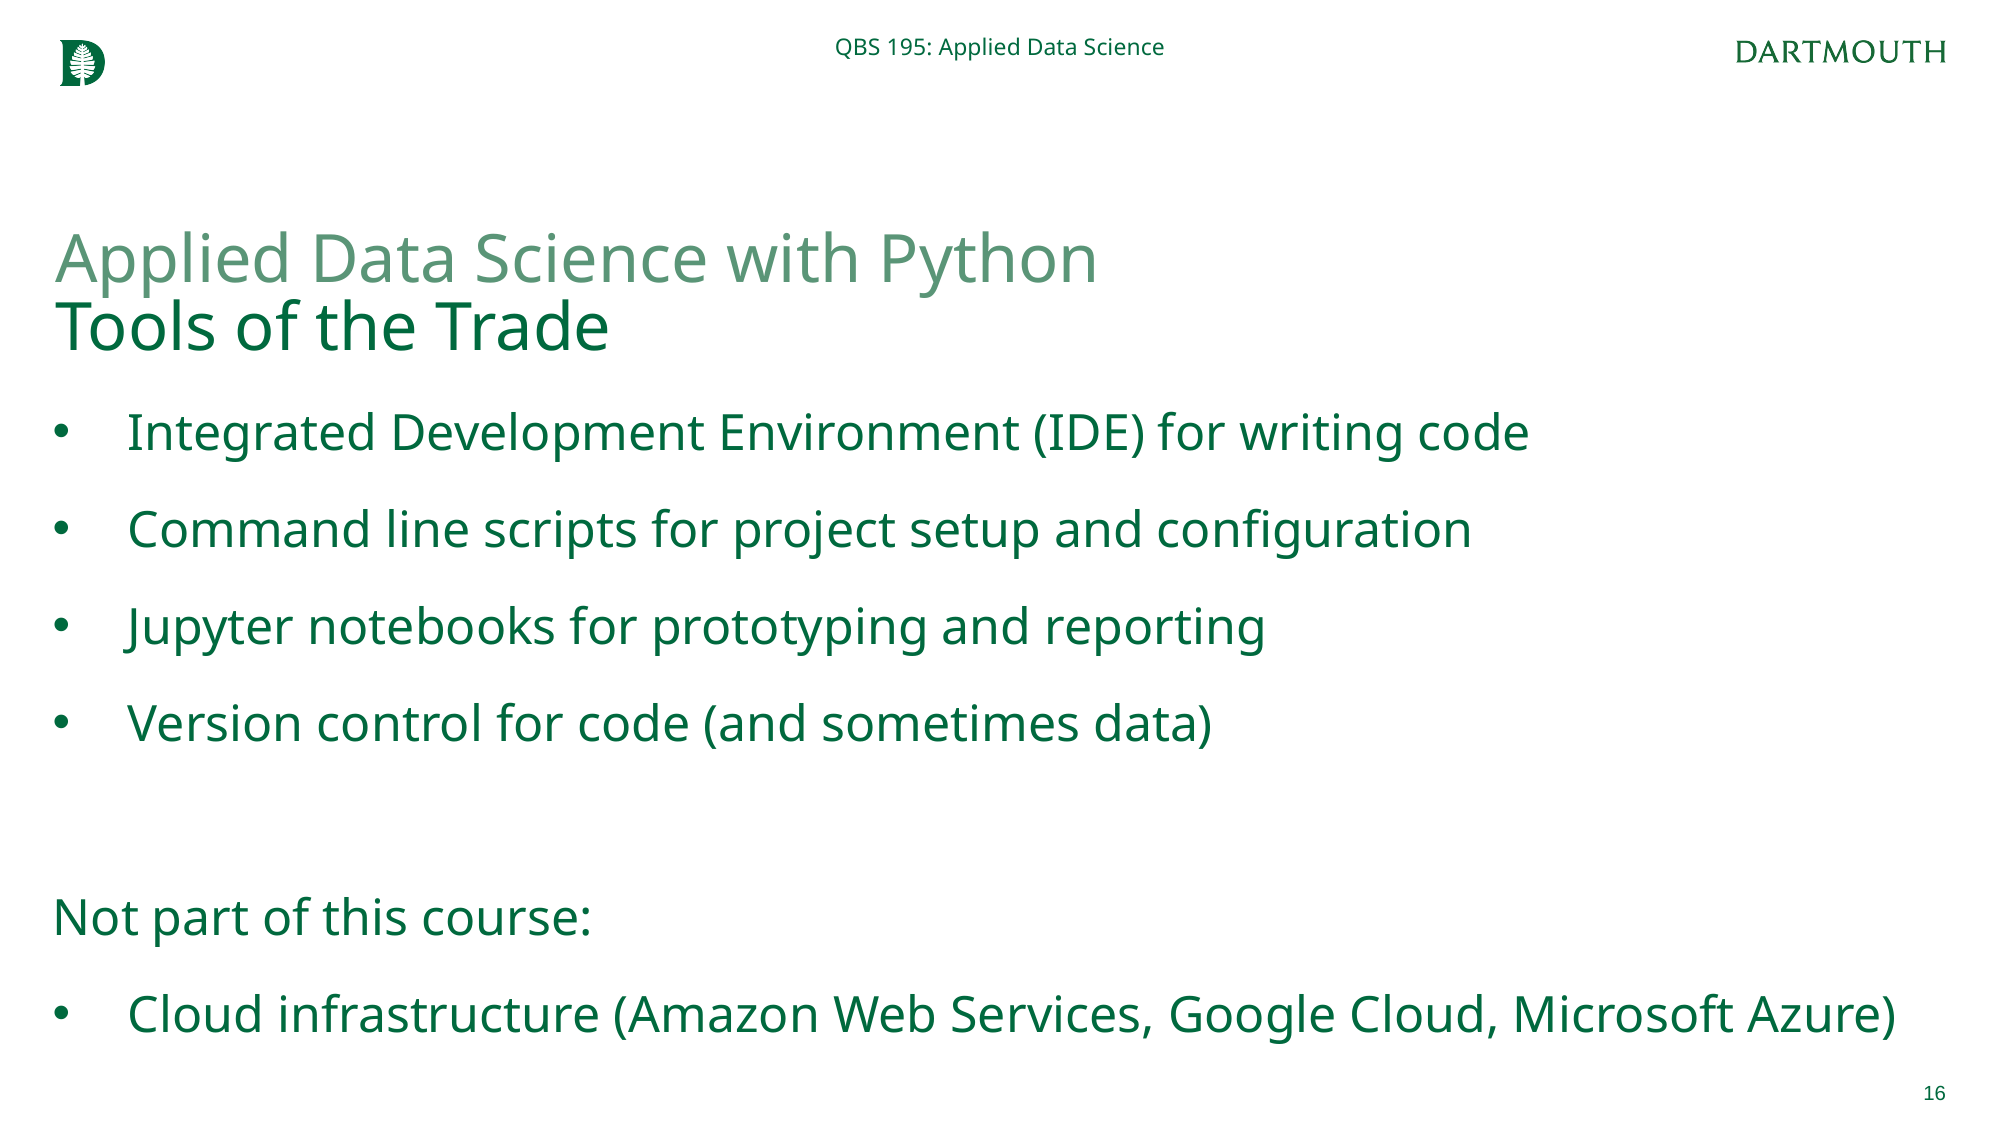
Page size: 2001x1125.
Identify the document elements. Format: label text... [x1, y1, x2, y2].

title Applied Data Science with Python Tools of the Trade [55, 228, 1950, 380]
slide_number 16 [1860, 1074, 1947, 1111]
picture [1735, 39, 1947, 64]
picture [60, 40, 105, 86]
list Integrated Development Environment (IDE) for writing code Command line scripts for project setup and configuration Jupyter notebooks for prototyping and reporting Version control for code (and sometimes data) Not part of this course: Cloud infrastructure (Amazon Web Services, Google Cloud, Microsoft Azure) [52, 388, 1947, 1066]
footer QBS 195: Applied Data Science [390, 30, 1610, 66]
